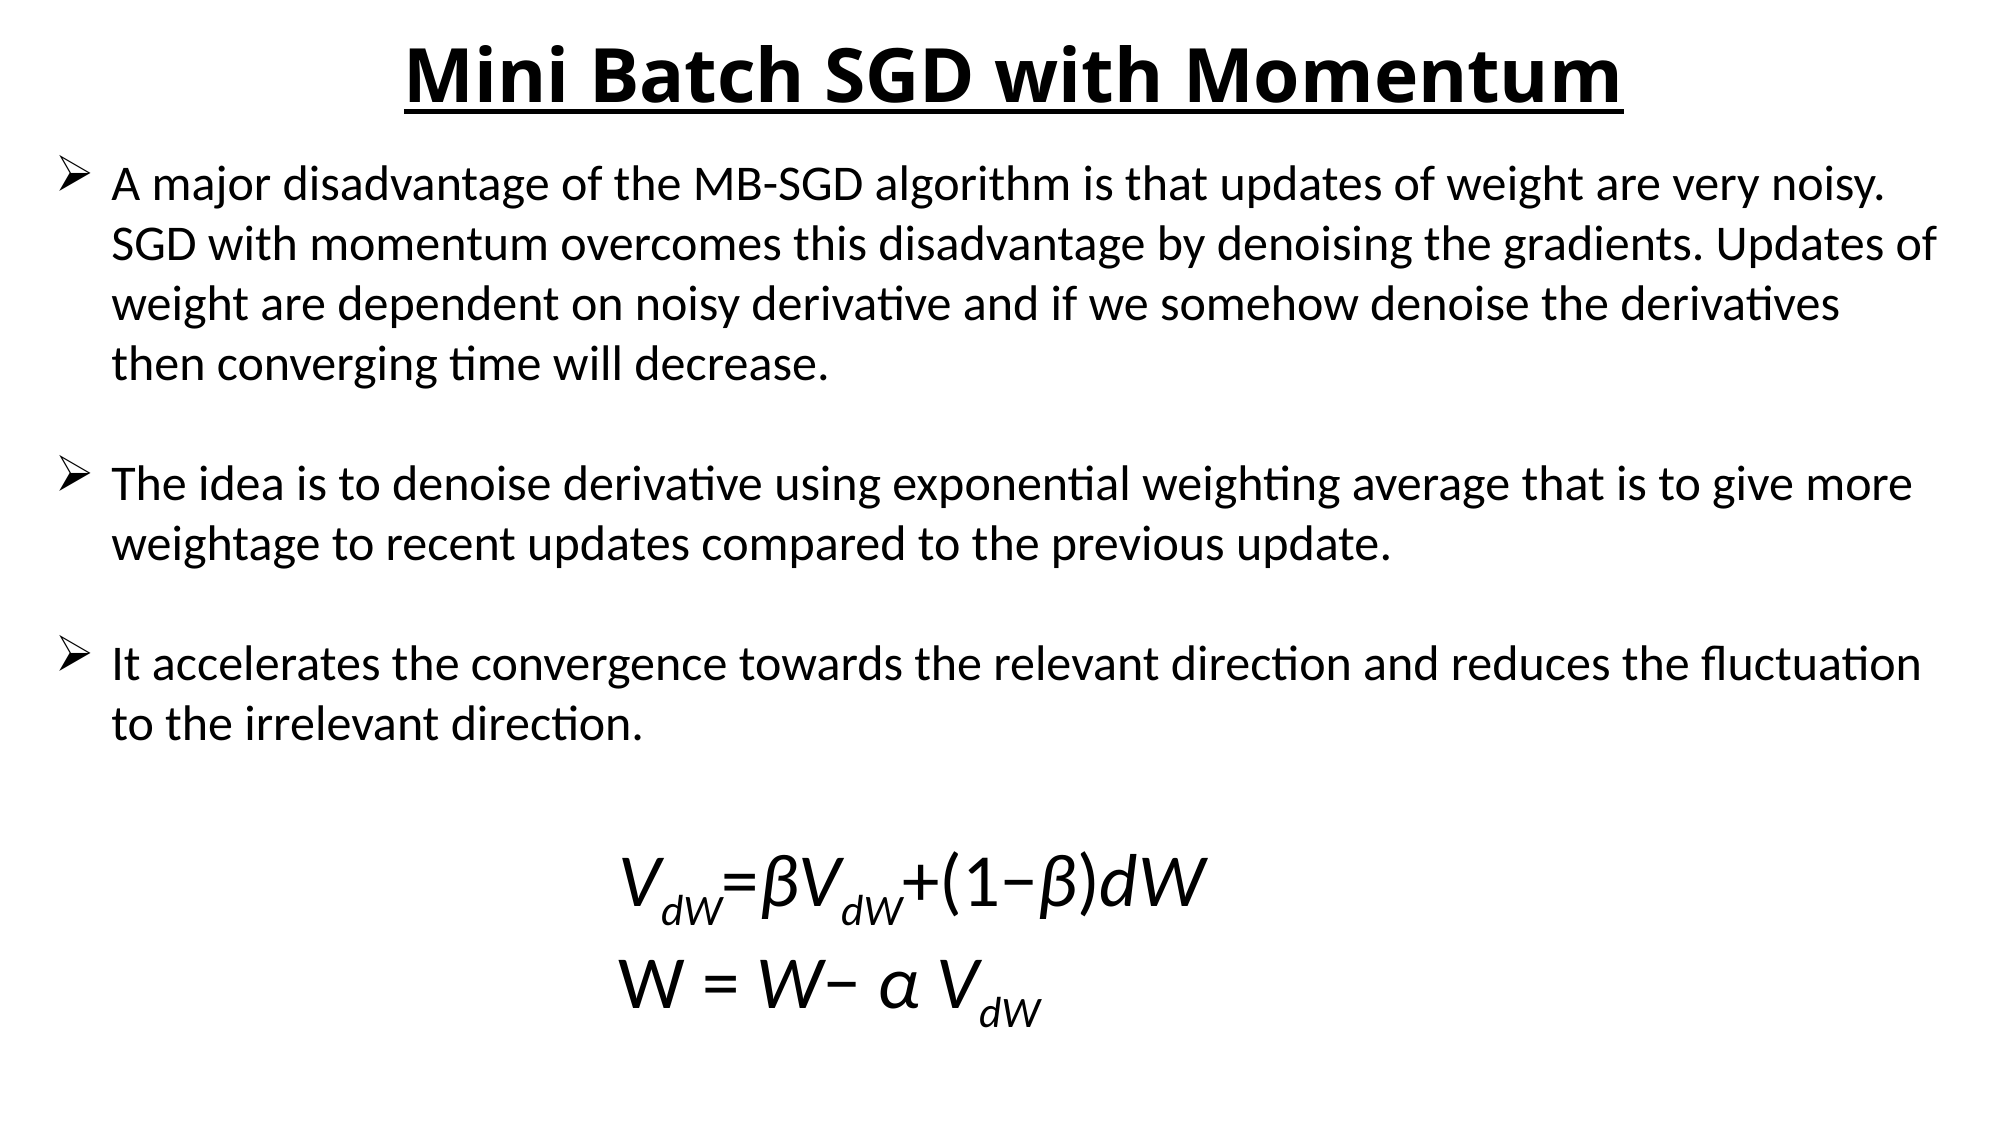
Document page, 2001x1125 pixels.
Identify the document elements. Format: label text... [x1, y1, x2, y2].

text_box A major disadvantage of the MB-SGD algorithm is that updates of weight are very noisy. SGD with momentum overcomes this disadvantage by denoising the gradients. Updates of weight are dependent on noisy derivative and if we somehow denoise the derivatives then converging time will decrease. The idea is to denoise derivative using exponential weighting average that is to give more weightage to recent updates compared to the previous update. It accelerates the convergence towards the relevant direction and reduces the fluctuation to the irrelevant direction. [40, 142, 1960, 818]
text_box Mini Batch SGD with Momentum [388, 20, 1639, 126]
text_box VdW​​=βVdW​+(1−β)dW​​ W = W− α VdW [603, 824, 1604, 1044]
